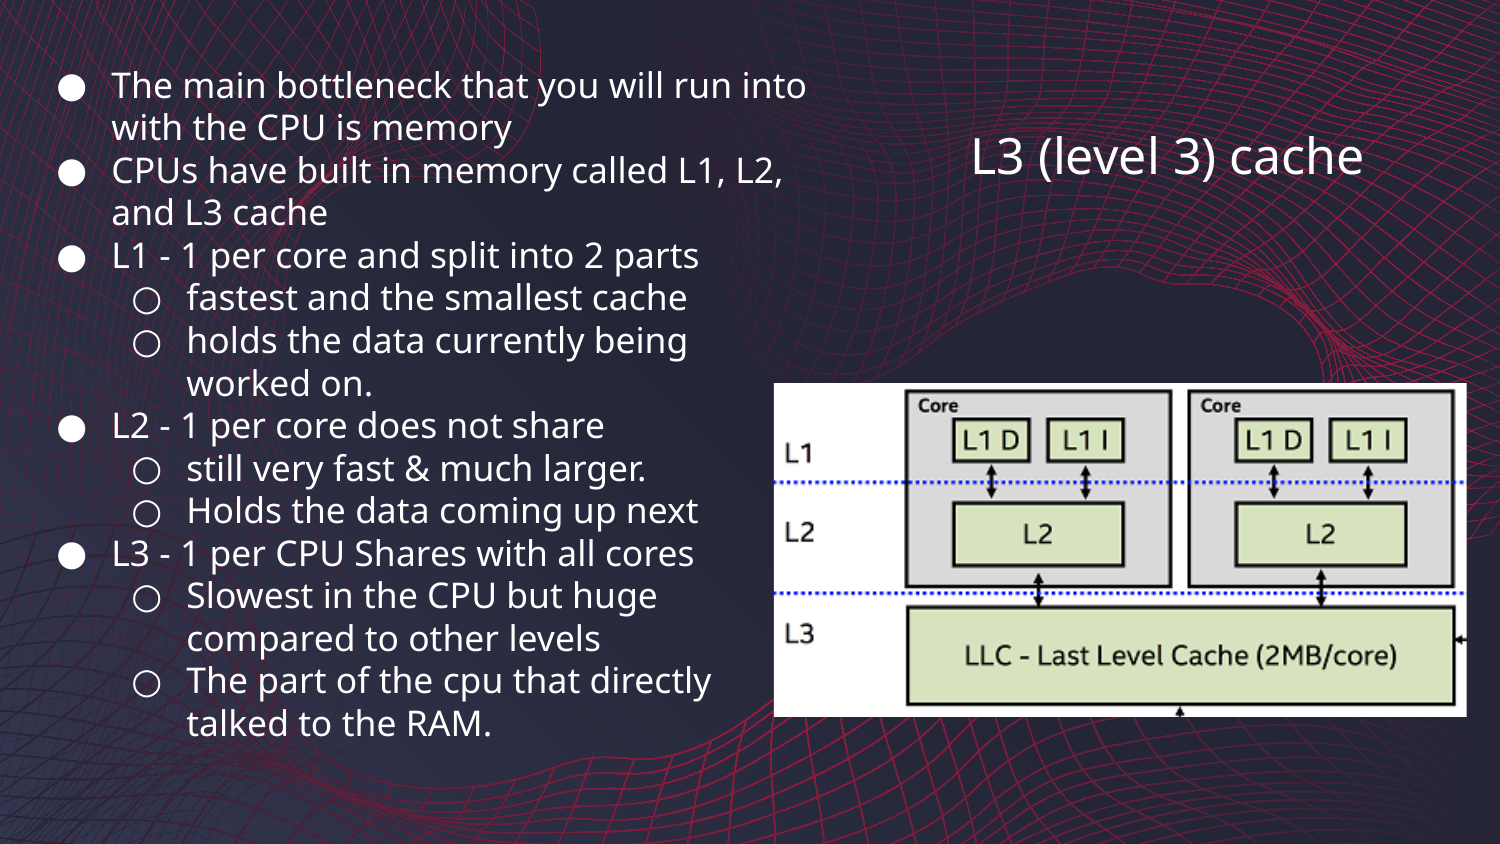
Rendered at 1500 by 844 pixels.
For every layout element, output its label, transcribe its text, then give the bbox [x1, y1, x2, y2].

picture [773, 383, 1467, 717]
subtitle The main bottleneck that you will run into with the CPU is memory CPUs have built in memory called L1, L2, and L3 cache L1 - 1 per core and split into 2 parts fastest and the smallest cache holds the data currently being worked on. L2 - 1 per core does not share still very fast & much larger. Holds the data coming up next L3 - 1 per CPU Shares with all cores Slowest in the CPU but huge compared to other levels The part of the cpu that directly talked to the RAM. [21, 47, 831, 634]
title L3 (level 3) cache [831, 58, 1380, 201]
